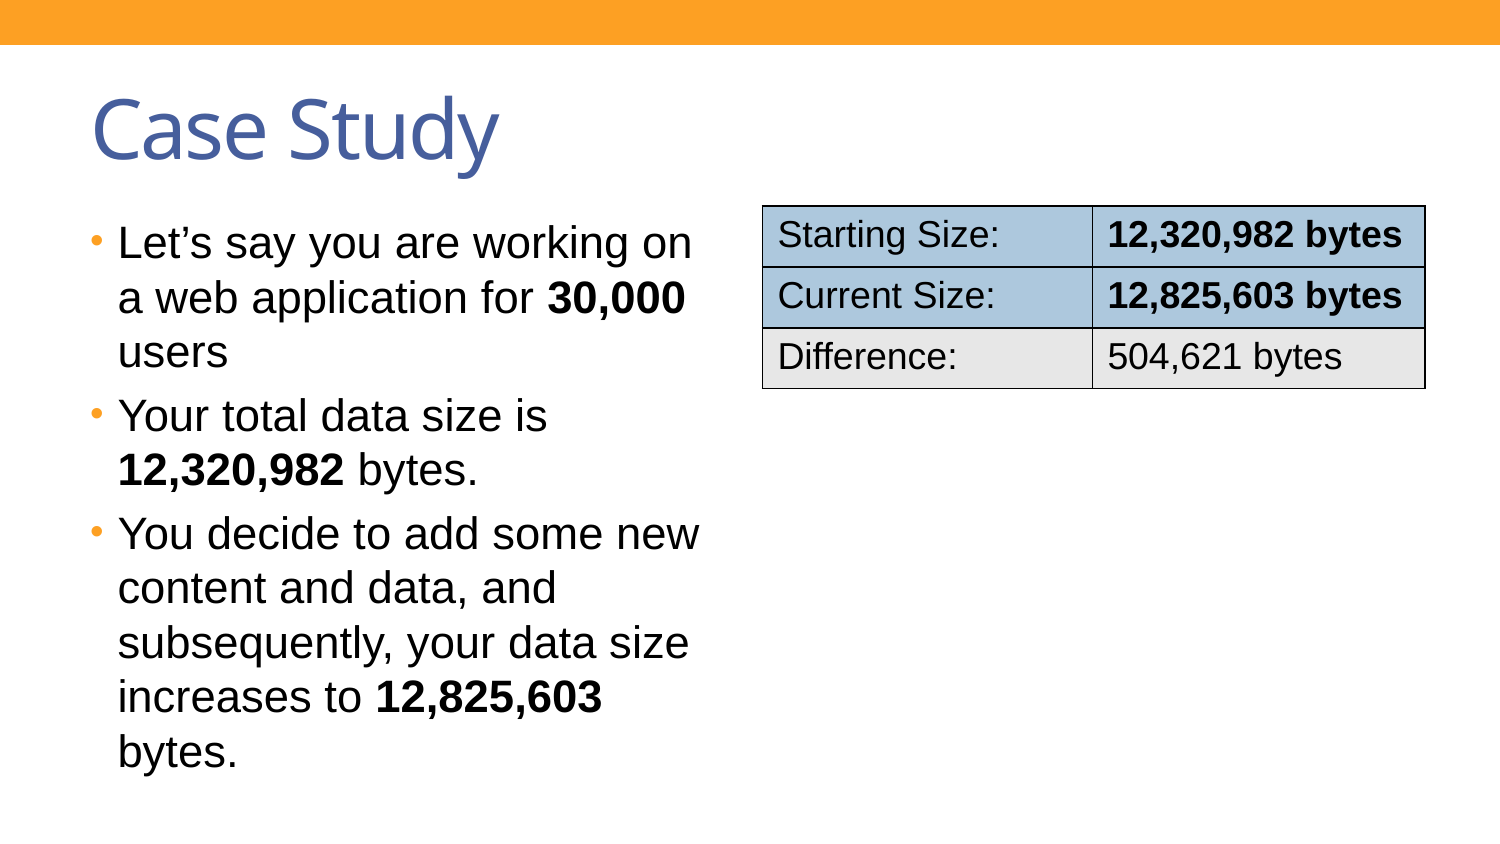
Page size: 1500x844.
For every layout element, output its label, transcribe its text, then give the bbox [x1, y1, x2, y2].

table_cell 504,621 bytes [1093, 329, 1424, 388]
table_header Starting Size: [763, 207, 1092, 266]
table_cell 12,825,603 bytes [1093, 268, 1424, 327]
table_header 12,320,982 bytes [1093, 207, 1424, 266]
title Case Study [75, 65, 1425, 188]
list Let’s say you are working on a web application for 30,000 users Your total data size is 12,320,982 bytes. You decide to add some new content and data, and subsequently, your data size increases to 12,825,603 bytes. [75, 205, 738, 787]
table_cell Difference: [763, 329, 1092, 388]
table_cell Current Size: [763, 268, 1092, 327]
